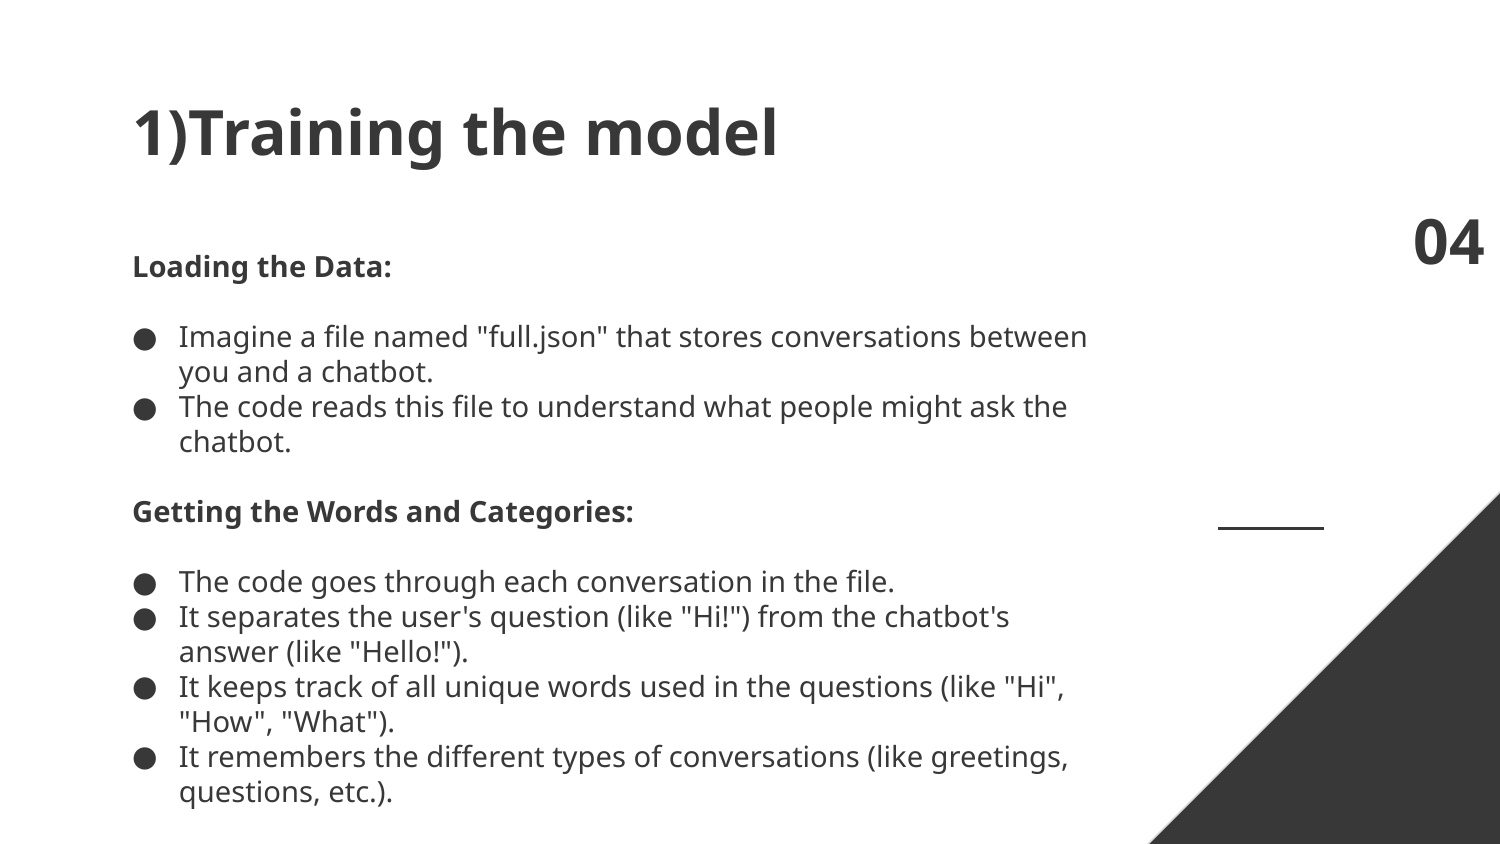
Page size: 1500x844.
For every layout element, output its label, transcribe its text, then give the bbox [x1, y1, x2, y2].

list Loading the Data: Imagine a file named "full.json" that stores conversations between you and a chatbot. The code reads this file to understand what people might ask the chatbot. Getting the Words and Categories: The code goes through each conversation in the file. It separates the user's question (like "Hi!") from the chatbot's answer (like "Hello!"). It keeps track of all unique words used in the questions (like "Hi", "How", "What"). It remembers the different types of conversations (like greetings, questions, etc.). [116, 233, 1114, 769]
title 04 [998, 169, 1500, 311]
title 1)Training the model [116, 87, 1064, 174]
